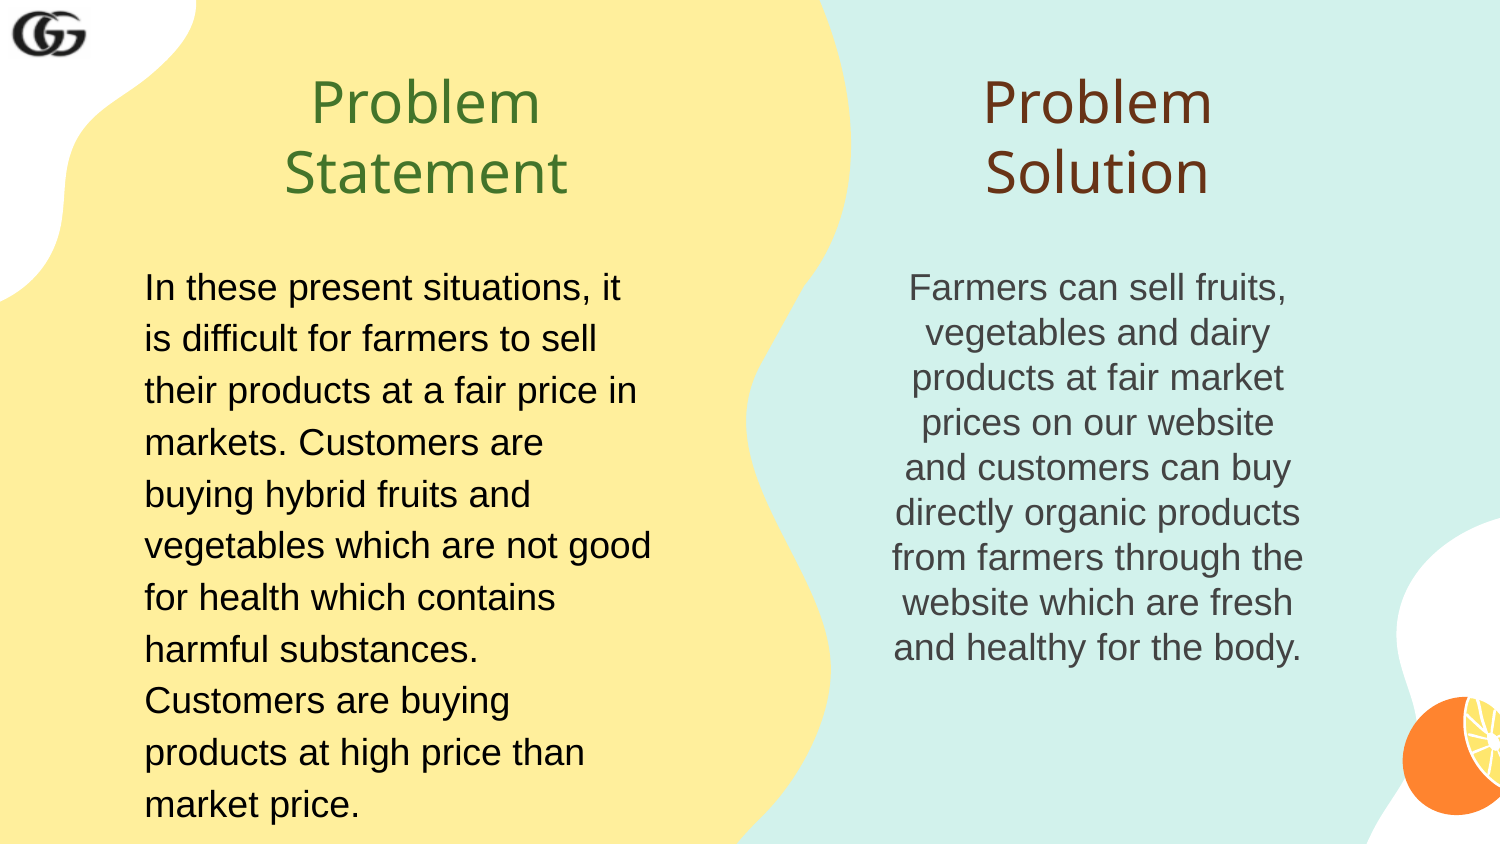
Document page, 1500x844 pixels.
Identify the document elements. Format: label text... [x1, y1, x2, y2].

subtitle Farmers can sell fruits, vegetables and dairy products at fair market prices on our website and customers can buy directly organic products from farmers through the website which are fresh and healthy for the body. [876, 247, 1320, 737]
picture [0, 0, 98, 68]
subtitle Problem Solution [926, 63, 1270, 208]
subtitle In these present situations, it is difficult for farmers to sell their products at a fair price in markets. Customers are buying hybrid fruits and vegetables which are not good for health which contains harmful substances. Customers are buying products at high price than market price. [127, 240, 668, 815]
subtitle Problem Statement [244, 63, 609, 208]
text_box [1394, 696, 1500, 816]
